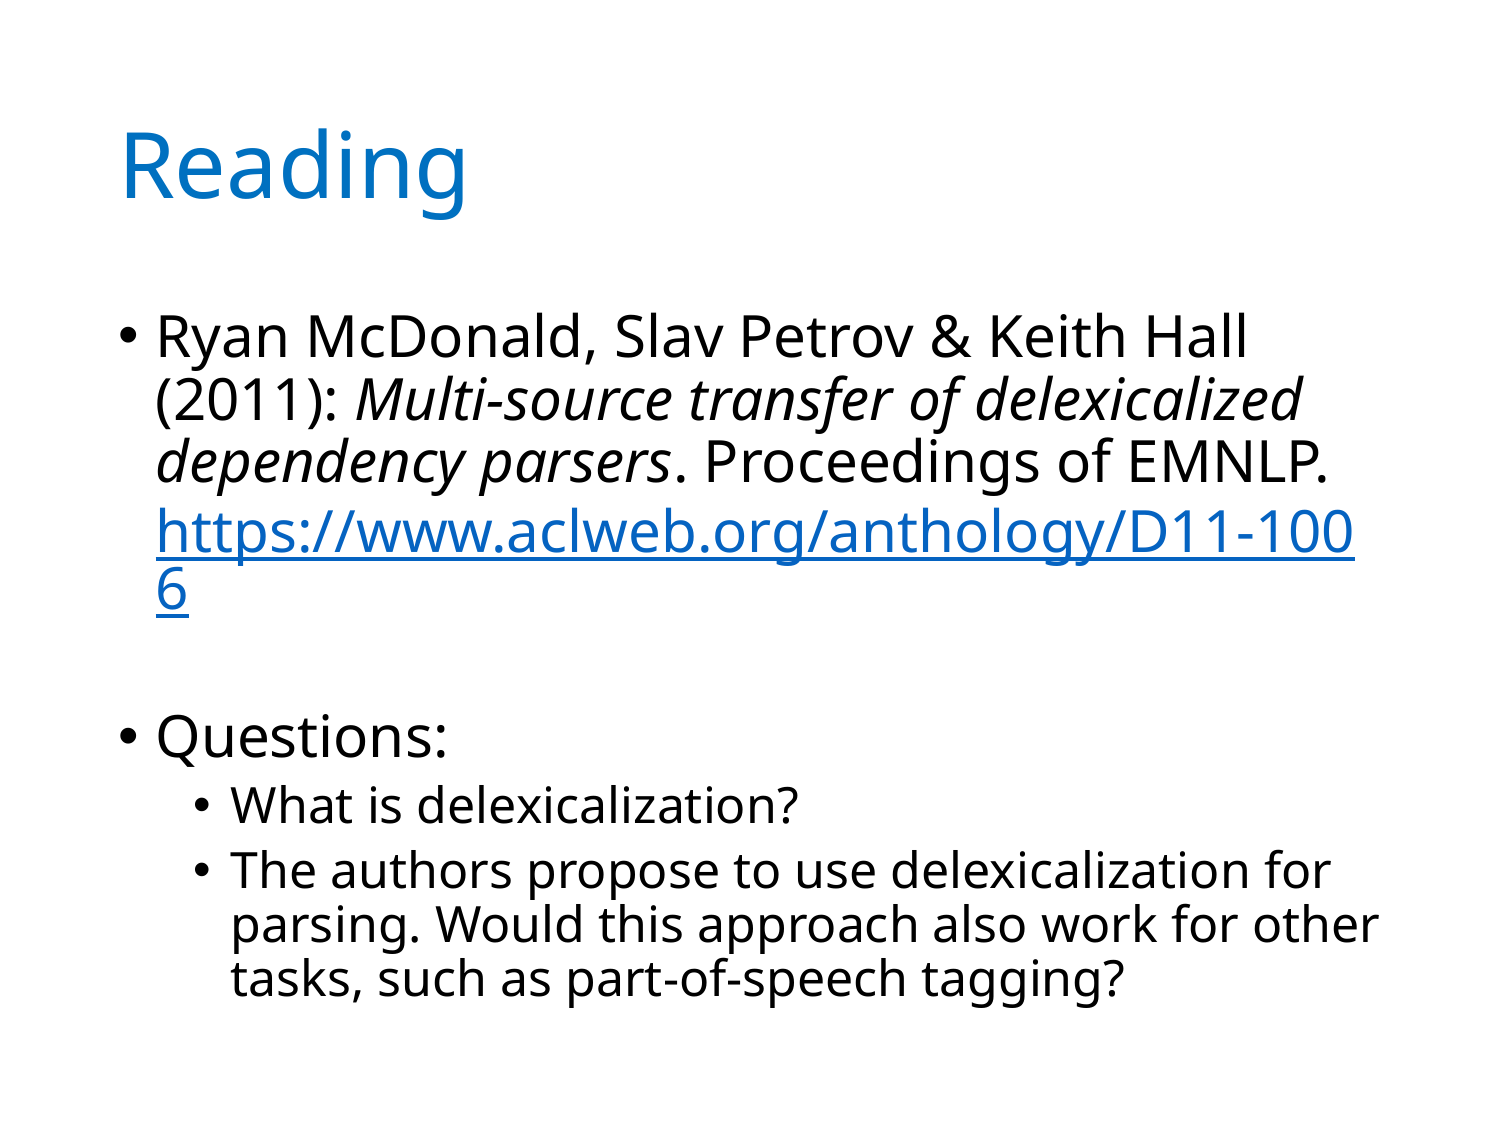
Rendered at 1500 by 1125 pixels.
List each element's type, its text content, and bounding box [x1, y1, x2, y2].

title Reading [103, 59, 1397, 278]
list Ryan McDonald, Slav Petrov & Keith Hall (2011): Multi-source transfer of delexicalized dependency parsers. Proceedings of EMNLP. https://www.aclweb.org/anthology/D11-1006 Questions: What is delexicalization? The authors propose to use delexicalization for parsing. Would this approach also work for other tasks, such as part-of-speech tagging? [103, 299, 1397, 1014]
